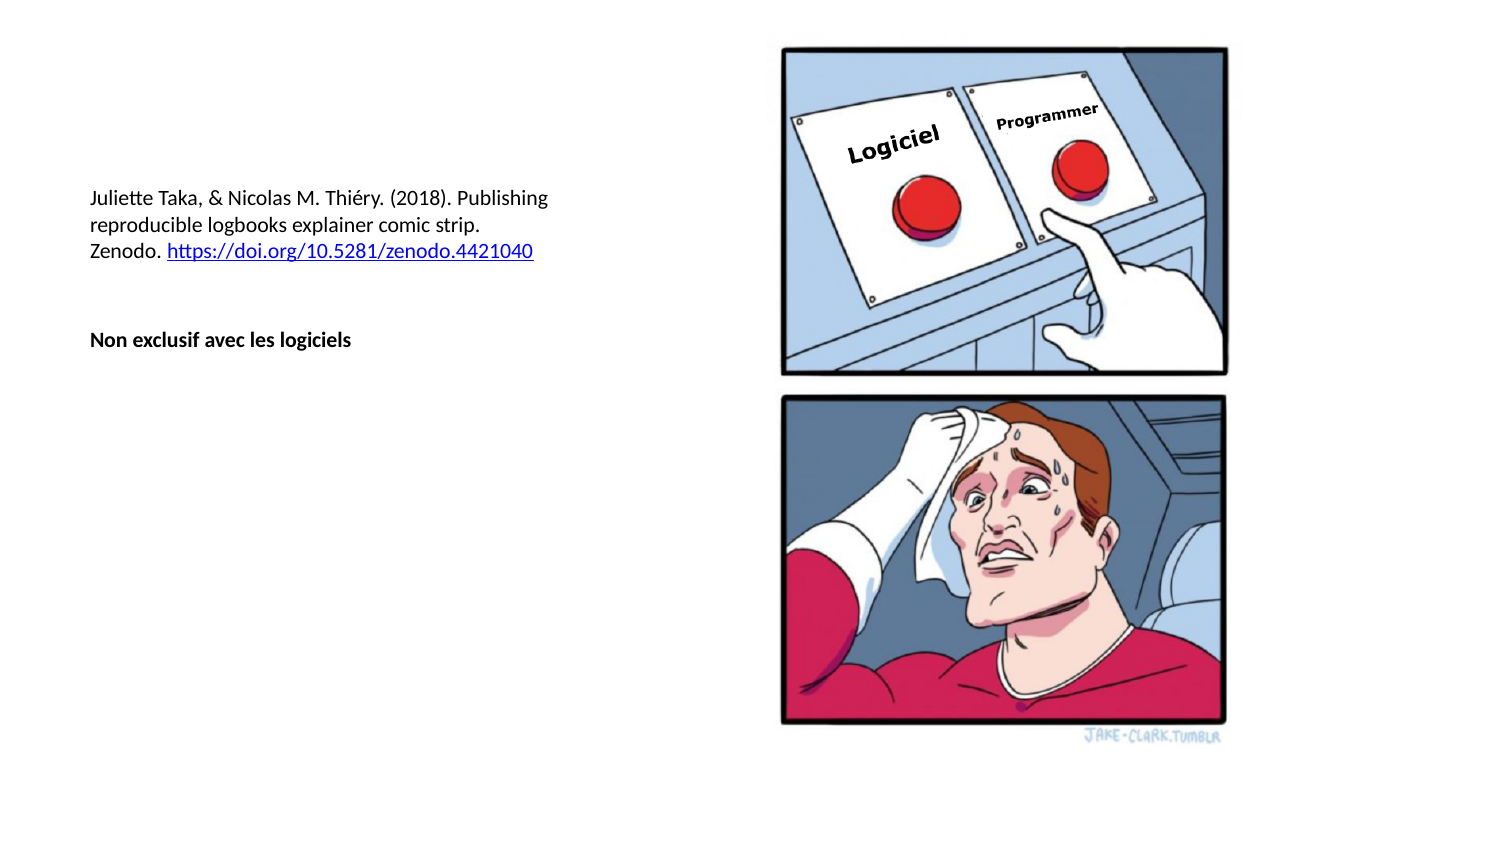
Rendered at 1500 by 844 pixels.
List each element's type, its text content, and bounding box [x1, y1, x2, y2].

list Juliette Taka, & Nicolas M. Thiéry. (2018). Publishing reproducible logbooks explainer comic strip. Zenodo. https://doi.org/10.5281/zenodo.4421040 Non exclusif avec les logiciels [75, 176, 569, 754]
picture [766, 33, 1242, 753]
